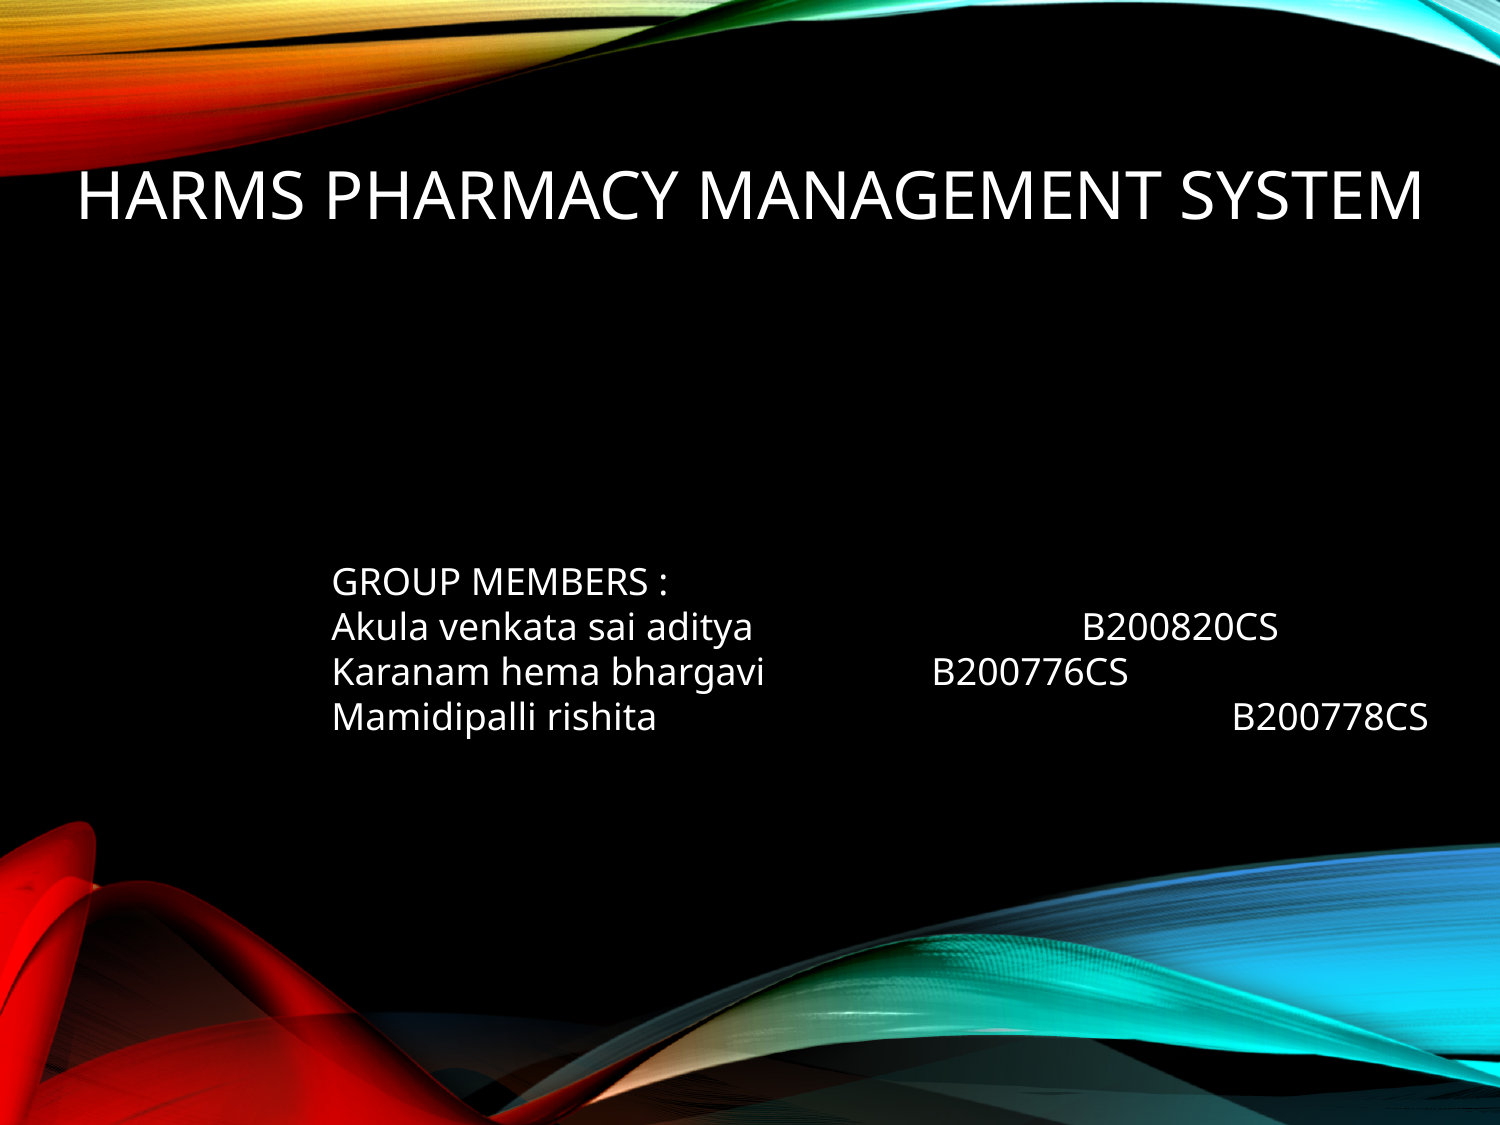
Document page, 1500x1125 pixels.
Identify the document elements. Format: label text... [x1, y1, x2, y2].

text_box GROUP MEMBERS : Akula venkata sai aditya B200820CS Karanam hema bhargavi B200776CS Mamidipalli rishita B200778CS [316, 550, 1444, 746]
picture [0, 0, 1500, 178]
picture [0, 819, 1500, 1125]
text_box HARMS PHARMACY MANAGEMENT SYSTEM [61, 145, 1442, 241]
